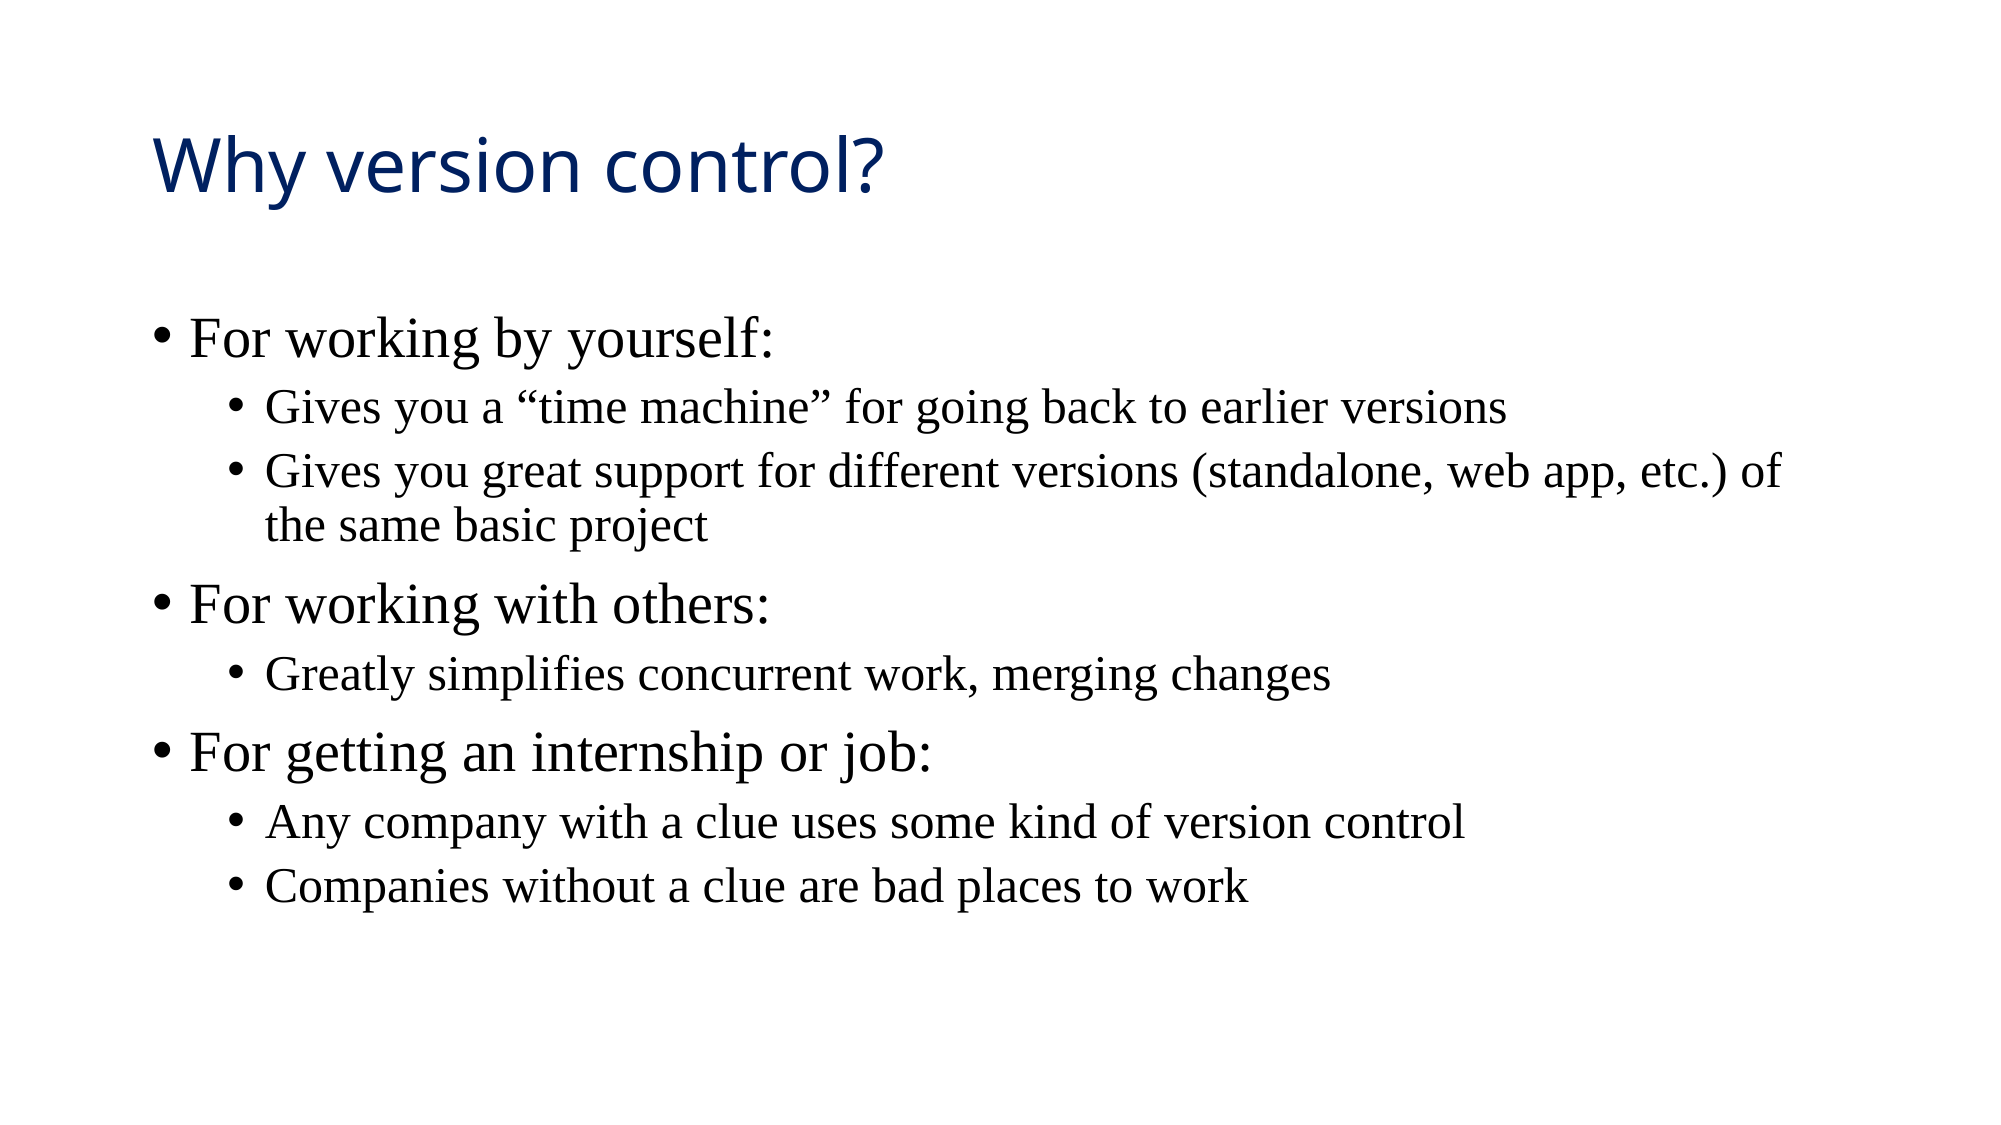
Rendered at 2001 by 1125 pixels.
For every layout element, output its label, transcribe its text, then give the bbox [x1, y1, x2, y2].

list For working by yourself: Gives you a “time machine” for going back to earlier versions Gives you great support for different versions (standalone, web app, etc.) of the same basic project For working with others: Greatly simplifies concurrent work, merging changes For getting an internship or job: Any company with a clue uses some kind of version control Companies without a clue are bad places to work [137, 299, 1863, 1014]
title Why version control? [137, 59, 1863, 278]
